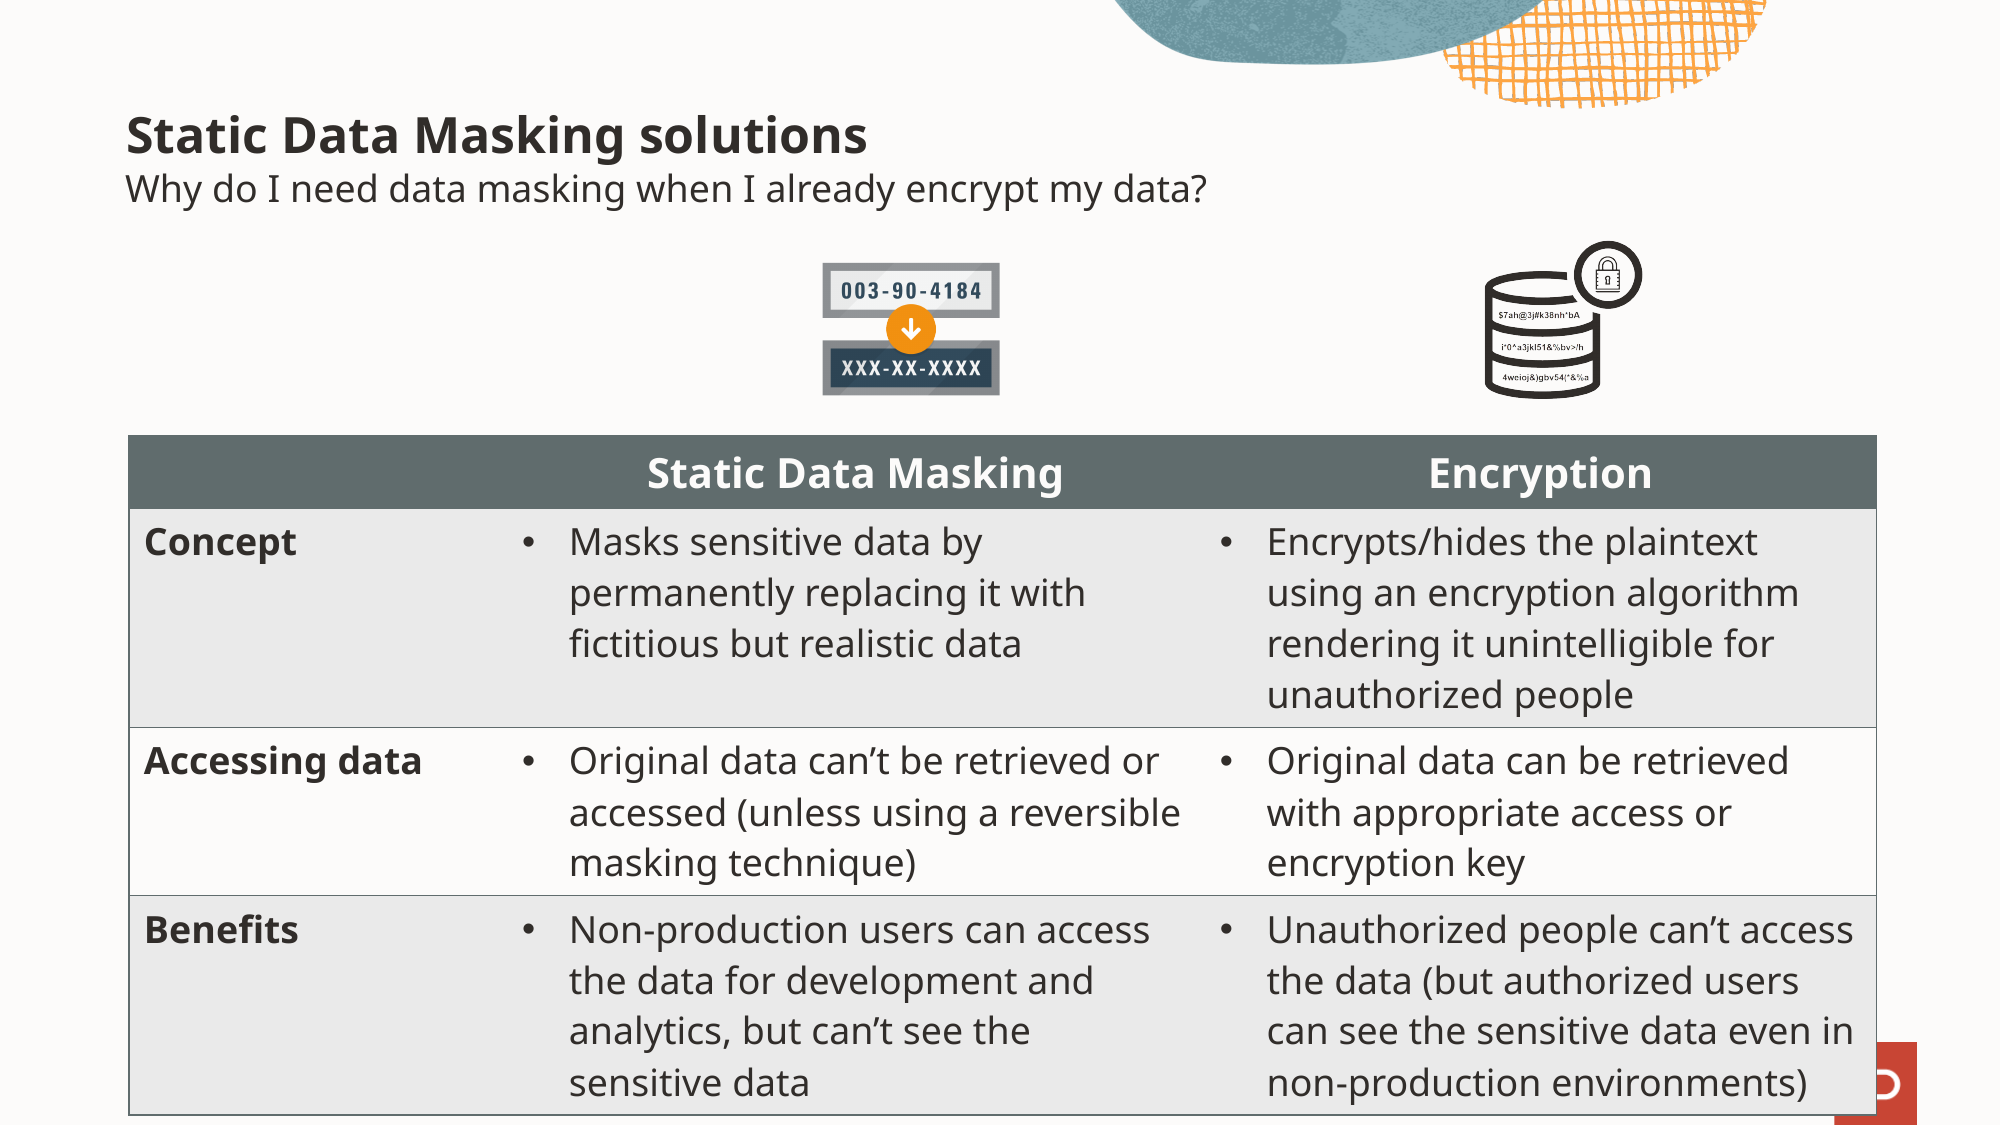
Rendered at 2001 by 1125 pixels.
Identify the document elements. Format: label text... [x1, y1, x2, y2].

title Static Data Masking solutions [126, 29, 1877, 165]
picture [1087, 0, 1817, 29]
list Why do I need data masking when I already encrypt my data? [125, 168, 1876, 223]
table_cell Original data can’t be retrieved or accessed (unless using a reversible masking technique) [507, 728, 1205, 895]
table_cell Concept [130, 509, 507, 727]
table_header Static Data Masking [507, 437, 1205, 507]
picture [1472, 234, 1647, 406]
table_cell Benefits [130, 896, 507, 1114]
picture [778, 196, 1044, 462]
table_cell Unauthorized people can’t access the data (but authorized users can see the sensitive data even in non-production environments) [1205, 896, 1876, 1114]
table_cell Original data can be retrieved with appropriate access or encryption key [1205, 728, 1876, 895]
table_cell Encrypts/hides the plaintext using an encryption algorithm rendering it unintelligible for unauthorized people [1205, 509, 1876, 727]
table_header Encryption [1205, 437, 1876, 507]
table_header [130, 437, 507, 507]
table_cell Non-production users can access the data for development and analytics, but can’t see the sensitive data [507, 896, 1205, 1114]
table_cell Masks sensitive data by permanently replacing it with fictitious but realistic data [507, 509, 1205, 727]
table_cell Accessing data [130, 728, 507, 895]
